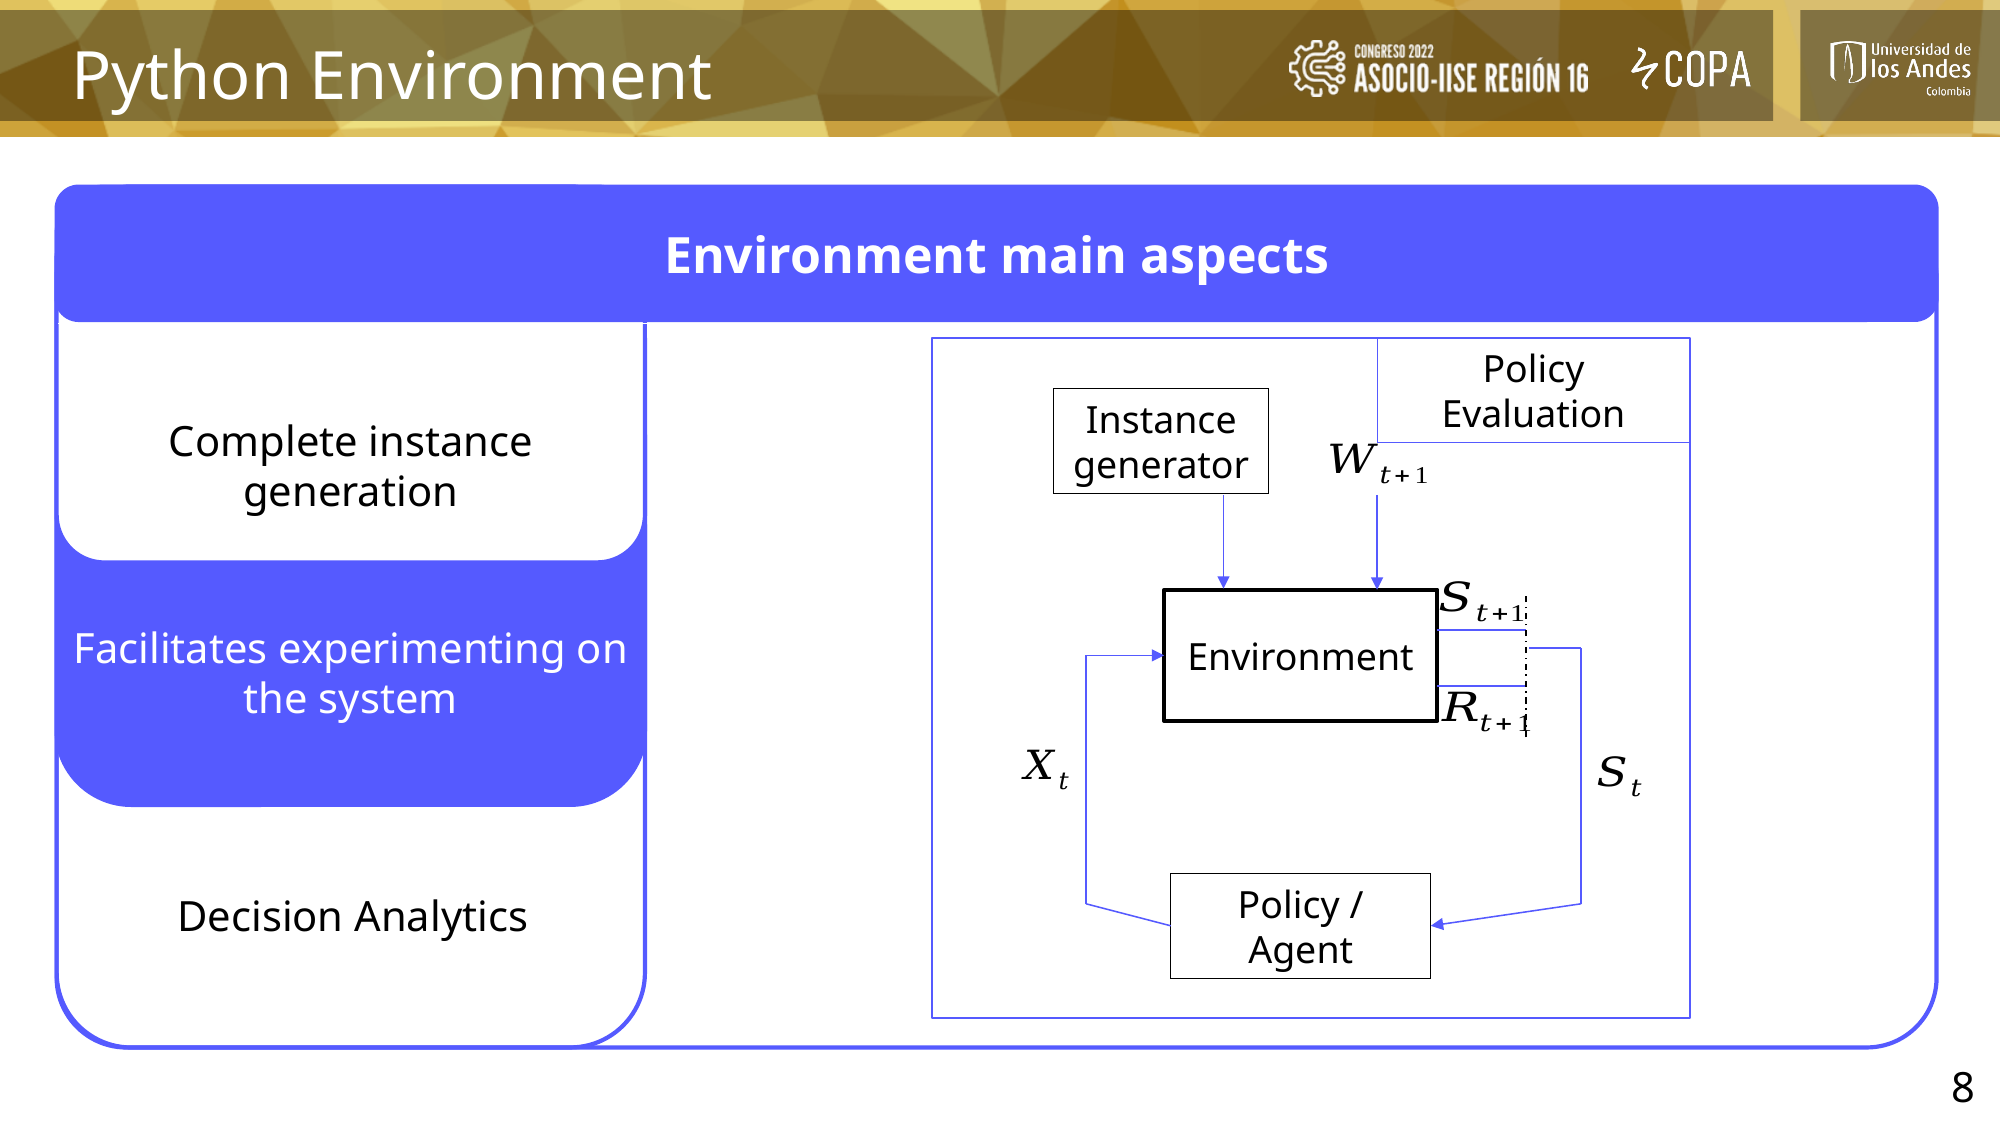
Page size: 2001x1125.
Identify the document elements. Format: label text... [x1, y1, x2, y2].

text_box Policy Evaluation [1377, 338, 1691, 443]
text_box 8 [1937, 1053, 1988, 1119]
title Python Environment [56, 25, 1018, 116]
picture [0, 0, 2000, 137]
text_box [580, 304, 1939, 1050]
text_box Facilitates experimenting on the system [56, 614, 645, 730]
text_box [54, 522, 648, 1050]
text_box [54, 303, 648, 565]
text_box Environment main aspects [54, 184, 1939, 323]
text_box [930, 335, 1692, 1020]
text_box Decision Analytics [58, 882, 647, 948]
text_box Complete instance generation [56, 407, 645, 523]
